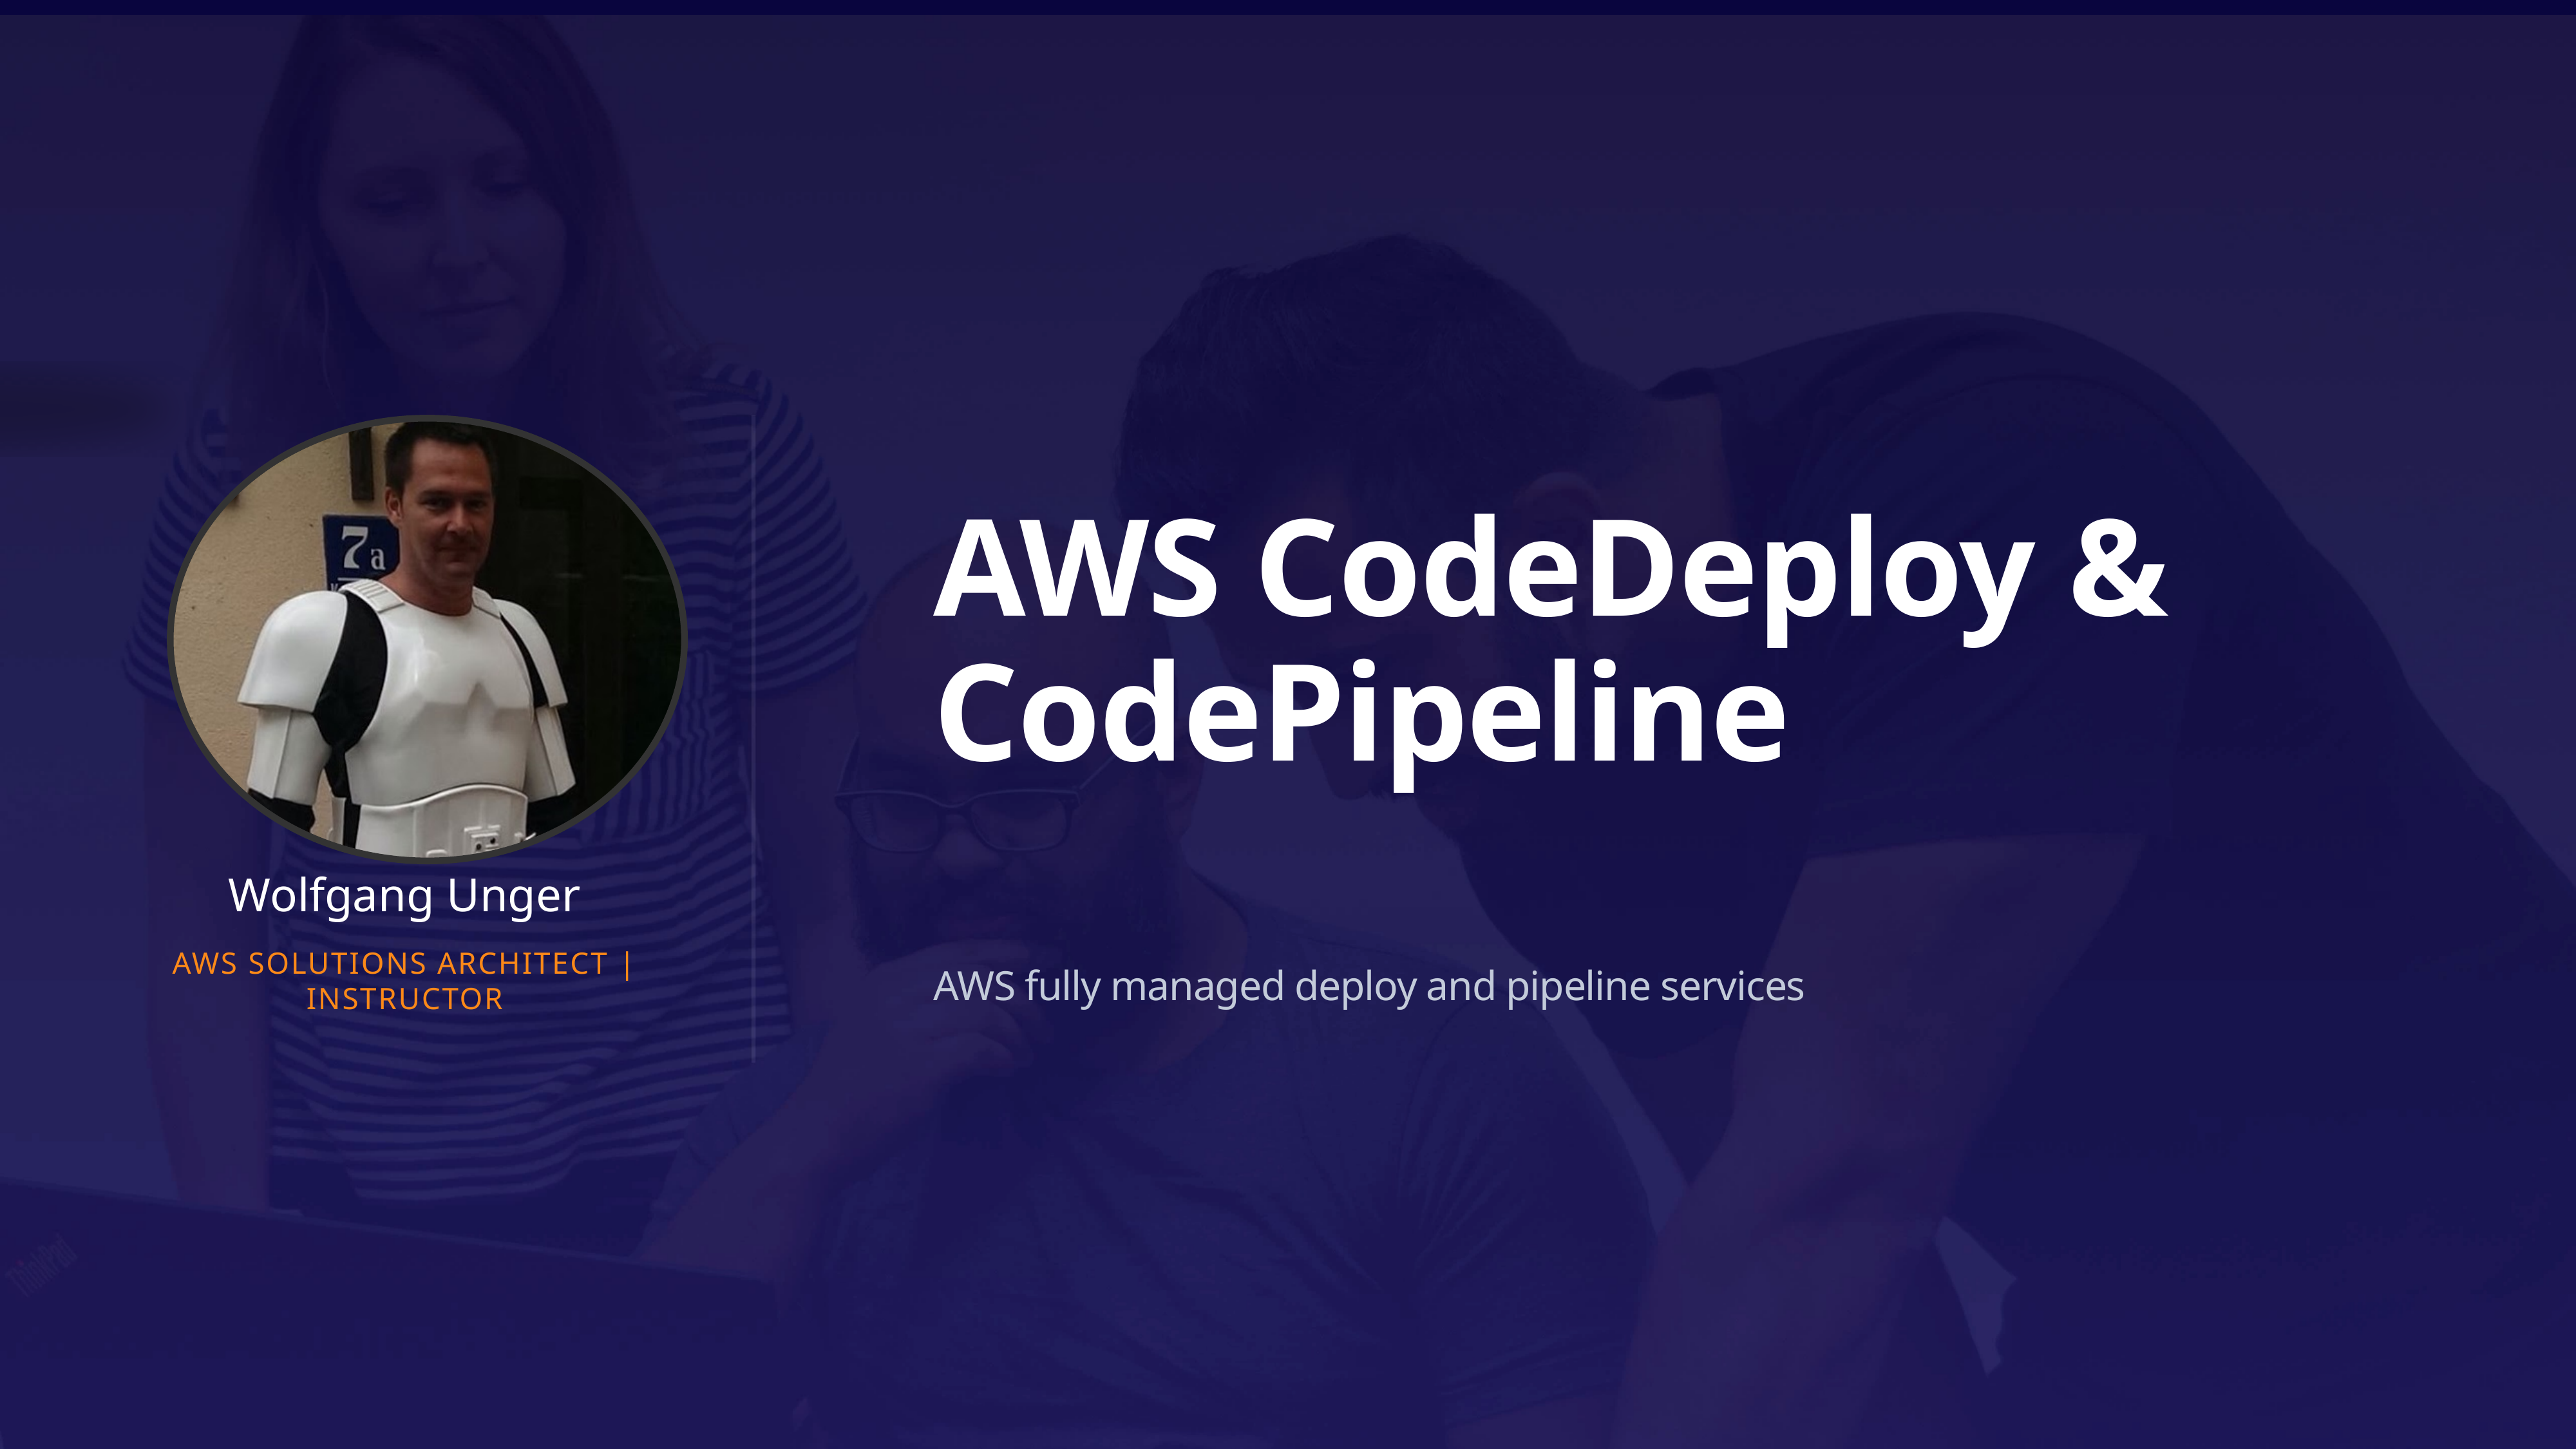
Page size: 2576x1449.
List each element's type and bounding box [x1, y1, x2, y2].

text_box [0, 14, 2576, 1449]
picture [170, 418, 685, 862]
